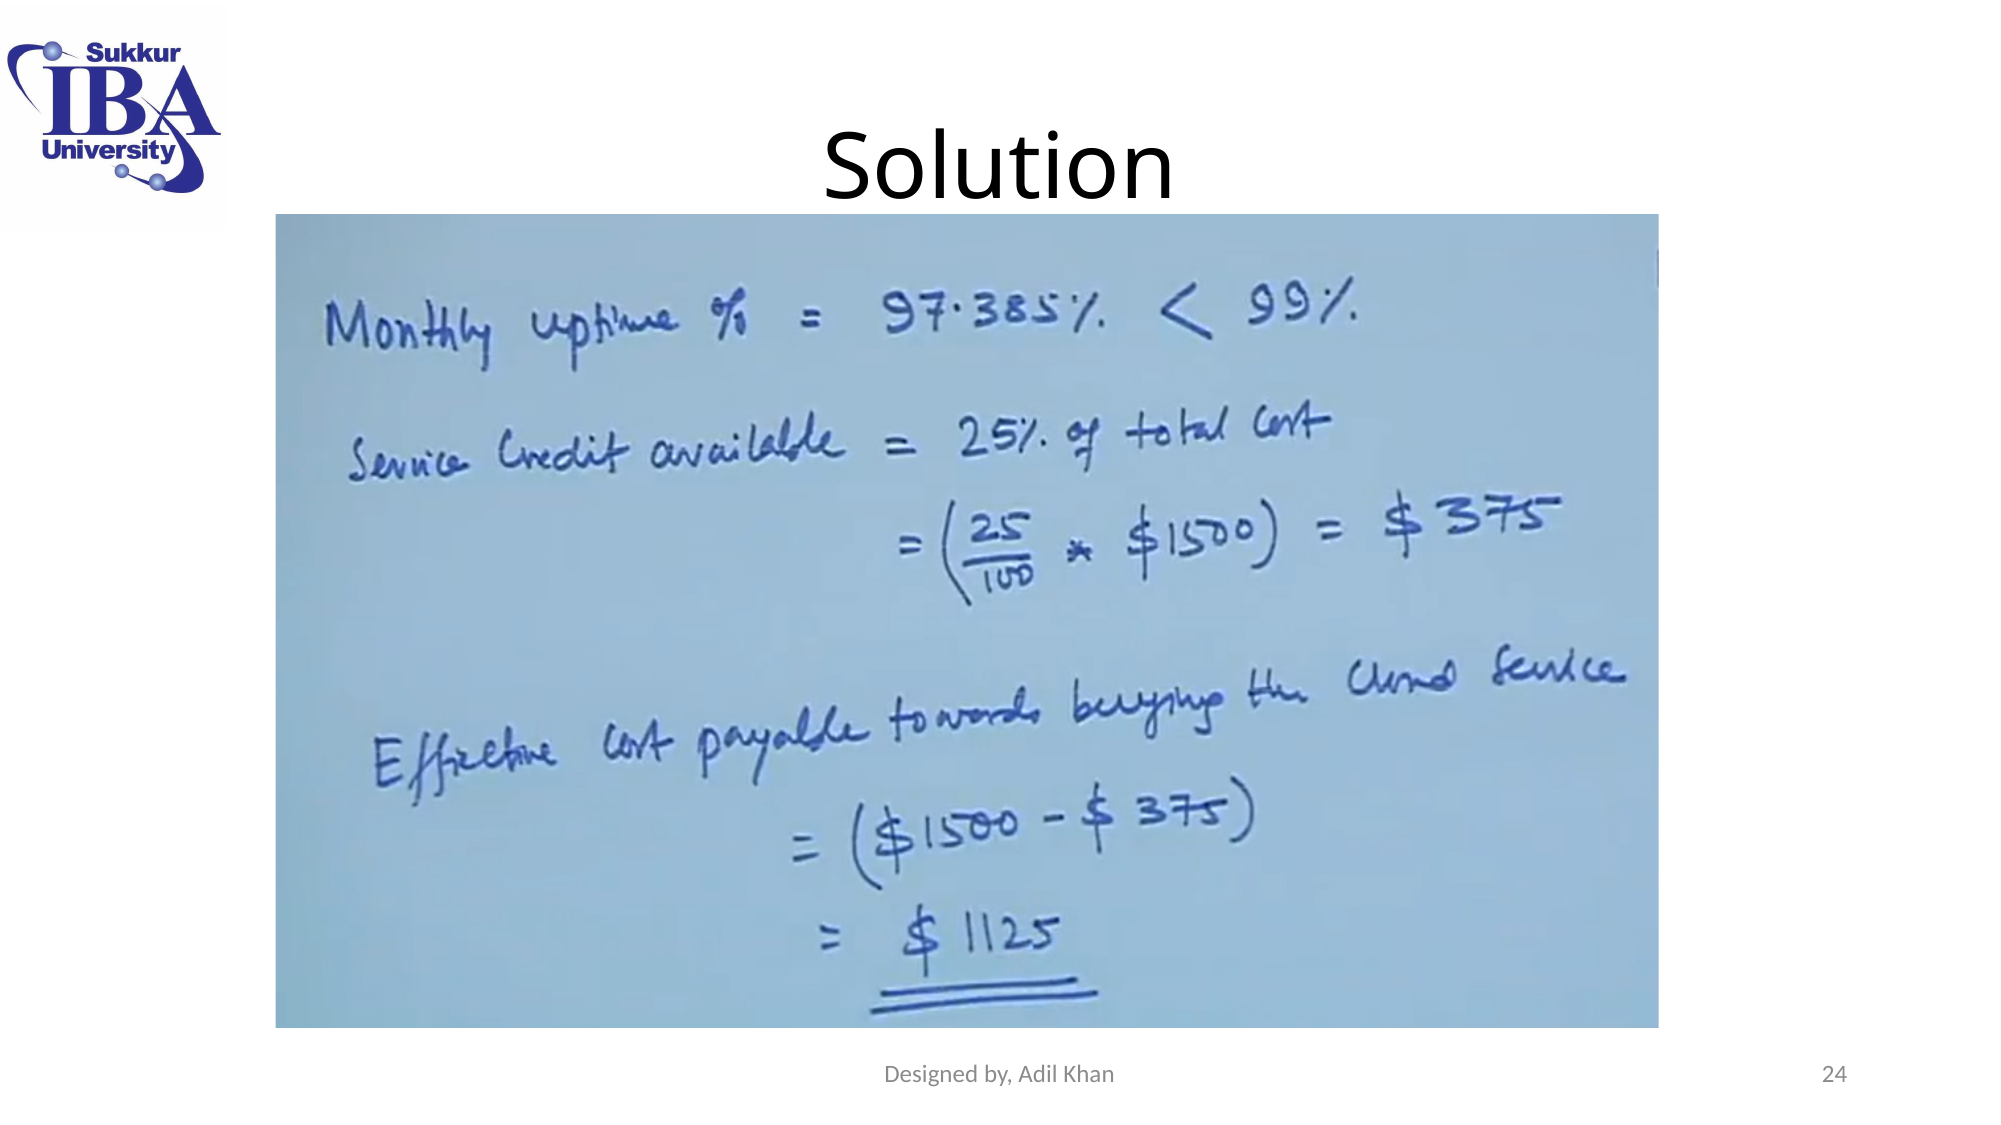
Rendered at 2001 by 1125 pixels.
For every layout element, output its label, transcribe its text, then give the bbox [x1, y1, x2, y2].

title Solution [137, 59, 1863, 278]
footer Designed by, Adil Khan [662, 1042, 1338, 1103]
picture [1, 4, 227, 230]
slide_number 24 [1412, 1042, 1863, 1103]
picture [275, 214, 1659, 1028]
